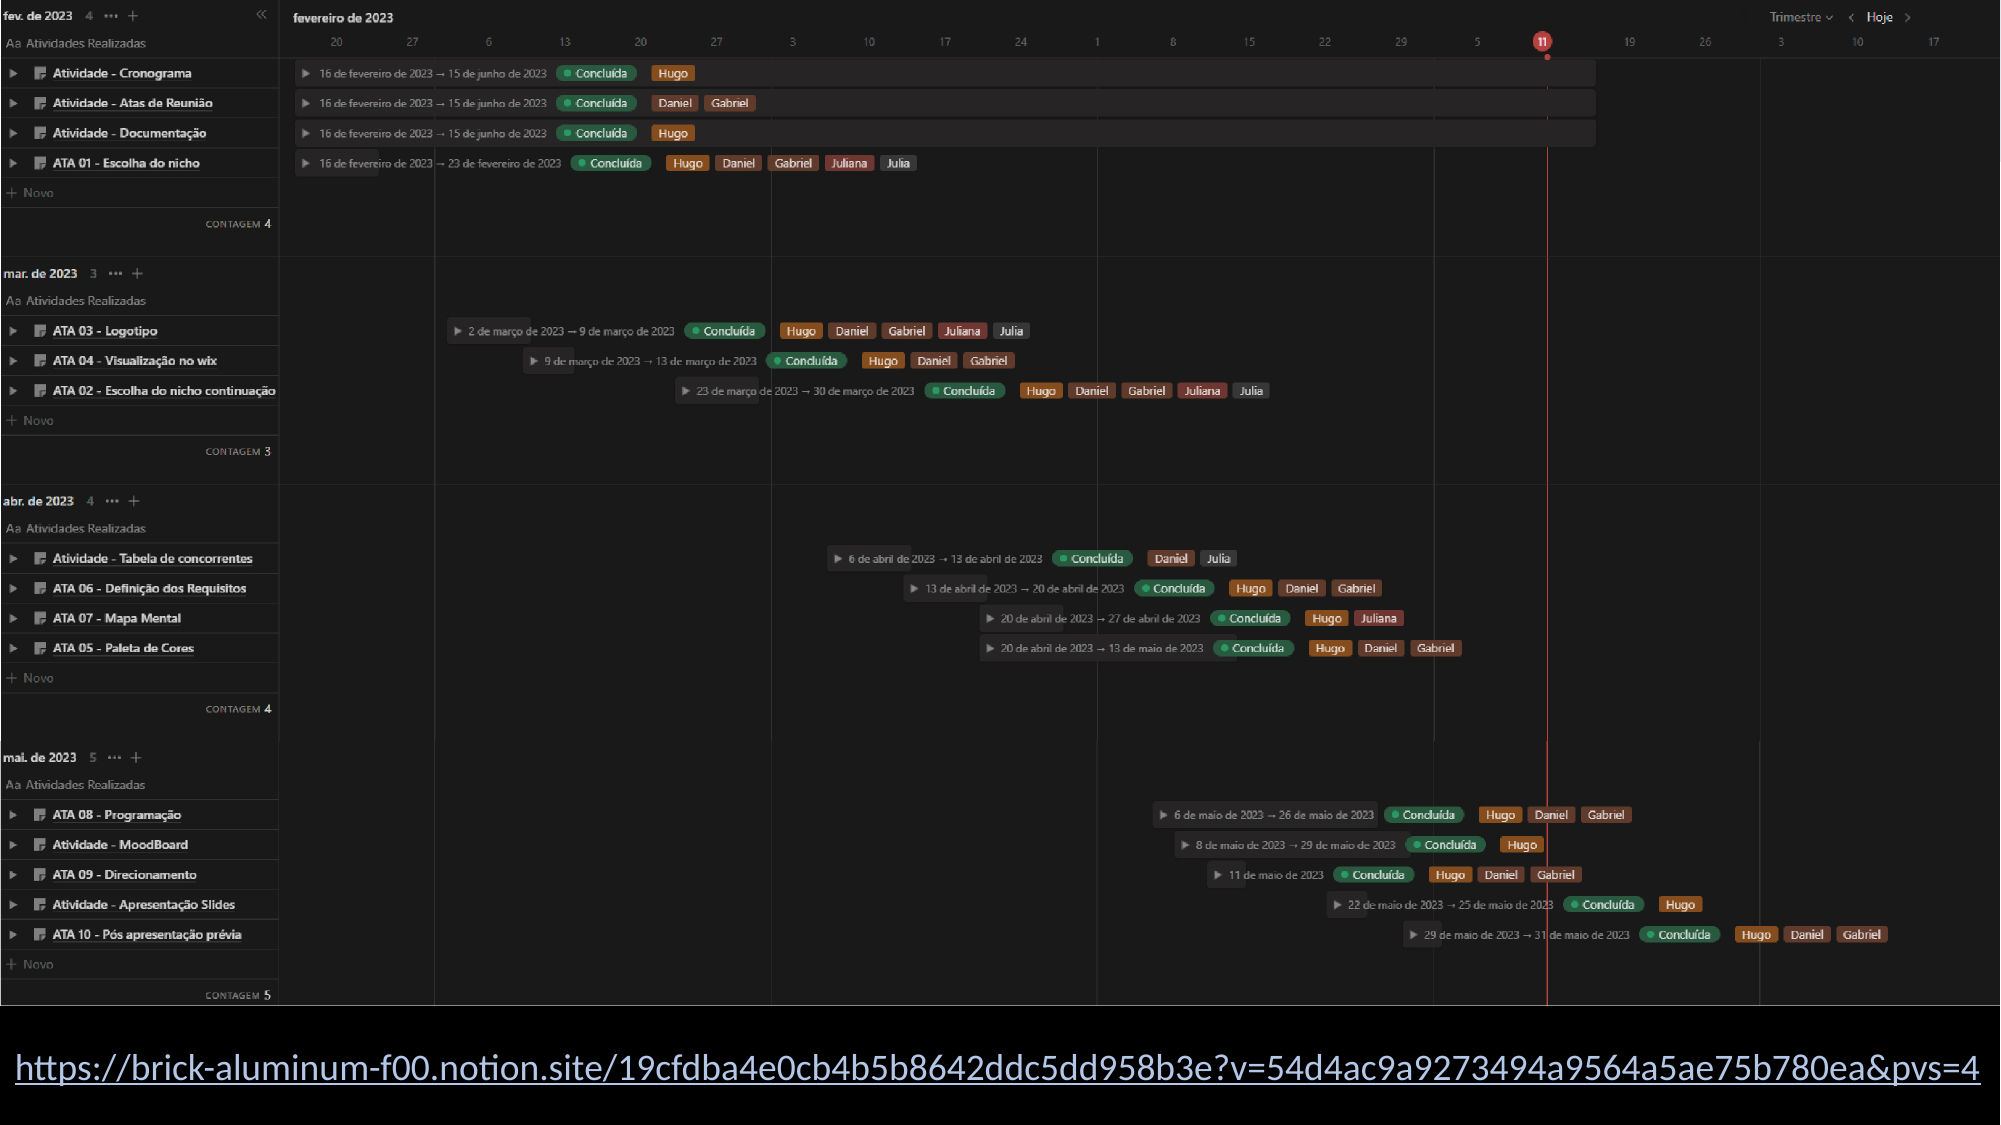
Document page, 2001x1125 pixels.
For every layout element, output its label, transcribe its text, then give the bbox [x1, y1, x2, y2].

picture [0, 0, 2000, 1006]
text_box https://brick-aluminum-f00.notion.site/19cfdba4e0cb4b5b8642ddc5dd958b3e?v=54d4ac9a9273494a9564a5ae75b780ea&pvs=4 [0, 1035, 2000, 1095]
